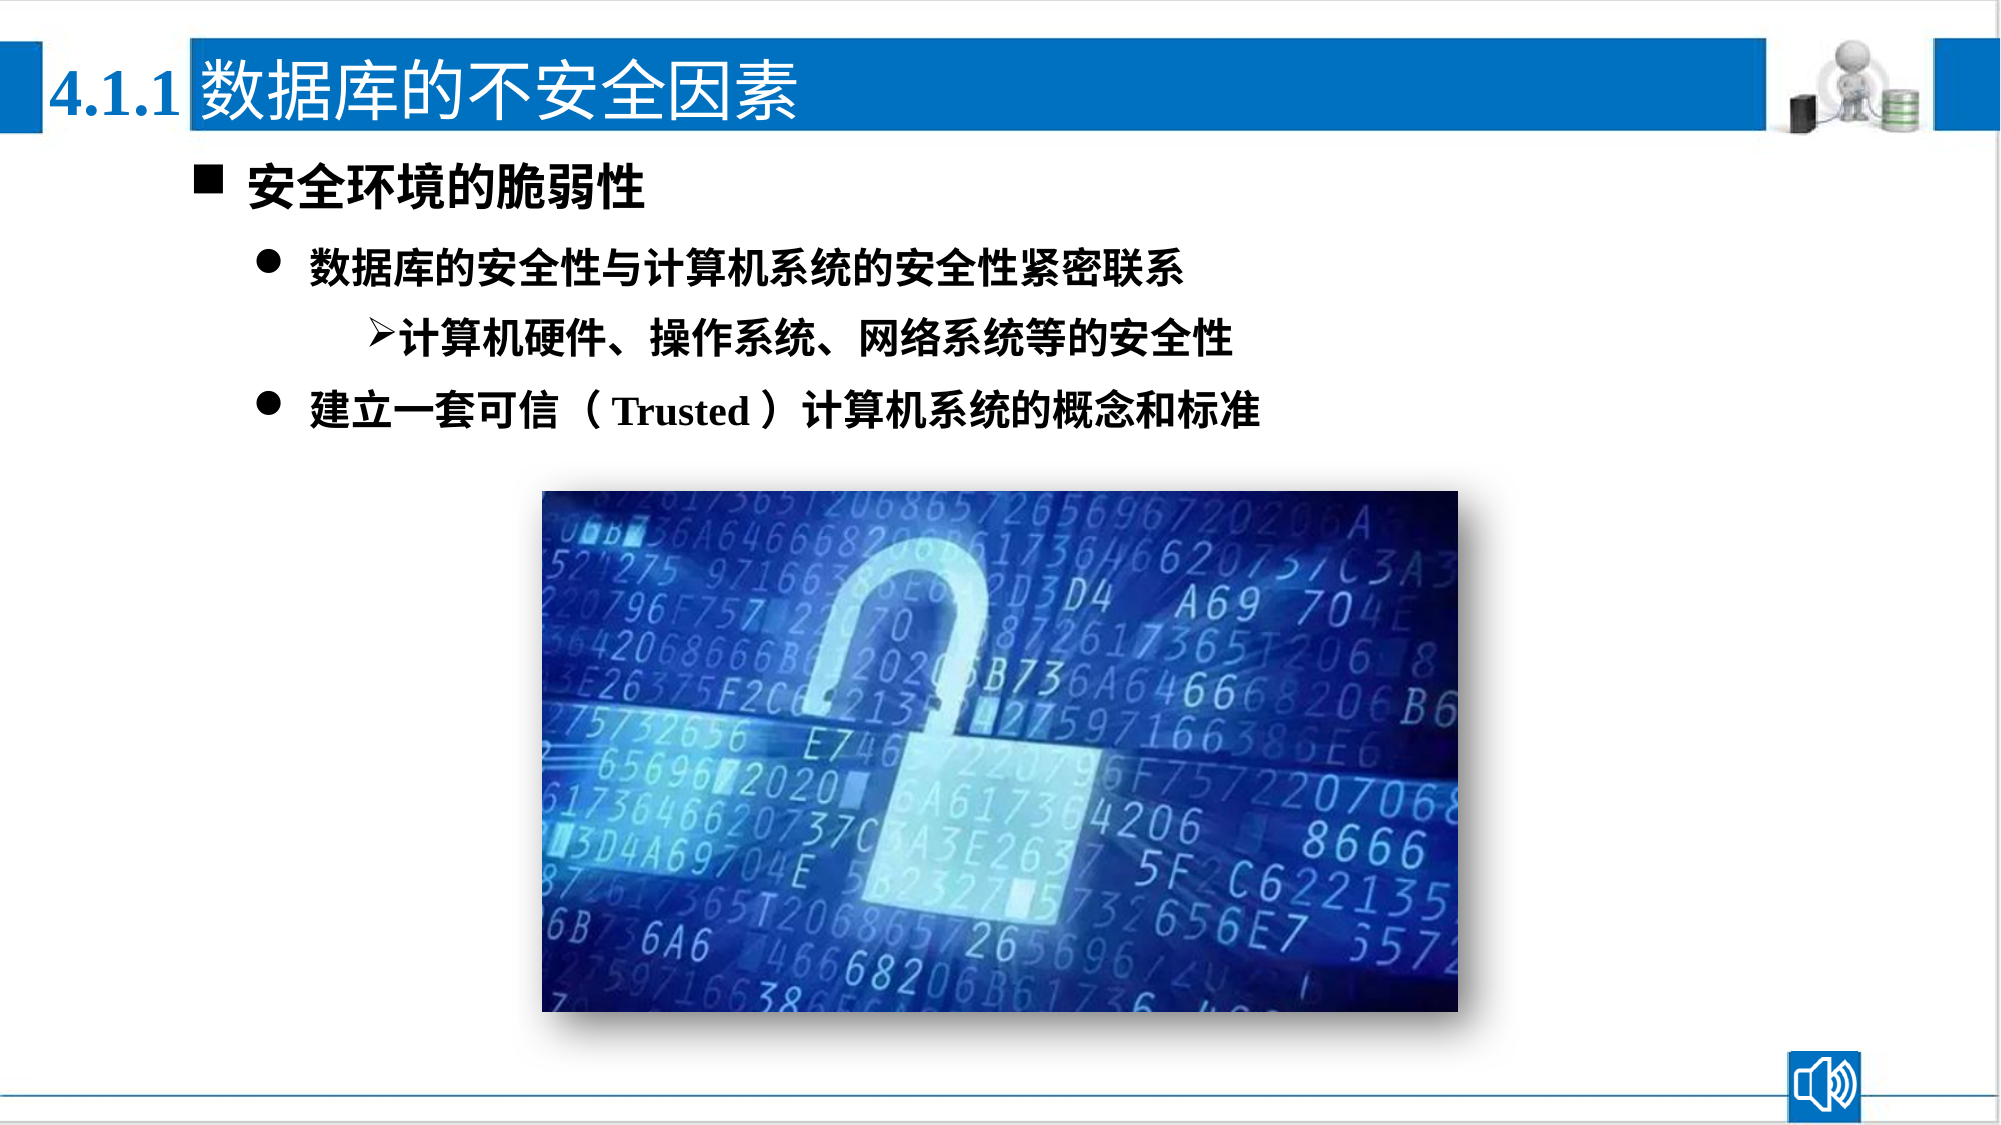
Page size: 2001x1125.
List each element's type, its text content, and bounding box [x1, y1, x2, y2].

picture [0, 0, 2001, 1125]
text_box 安全环境的脆弱性 [174, 148, 1331, 224]
text_box 4.1.1 [34, 41, 184, 136]
text_box 数据库的安全性与计算机系统的安全性紧密联系 计算机硬件、操作系统、网络系统等的安全性 建立一套可信（Trusted）计算机系统的概念和标准 [238, 234, 1751, 441]
text_box 数据库的不安全因素 [184, 41, 1201, 136]
